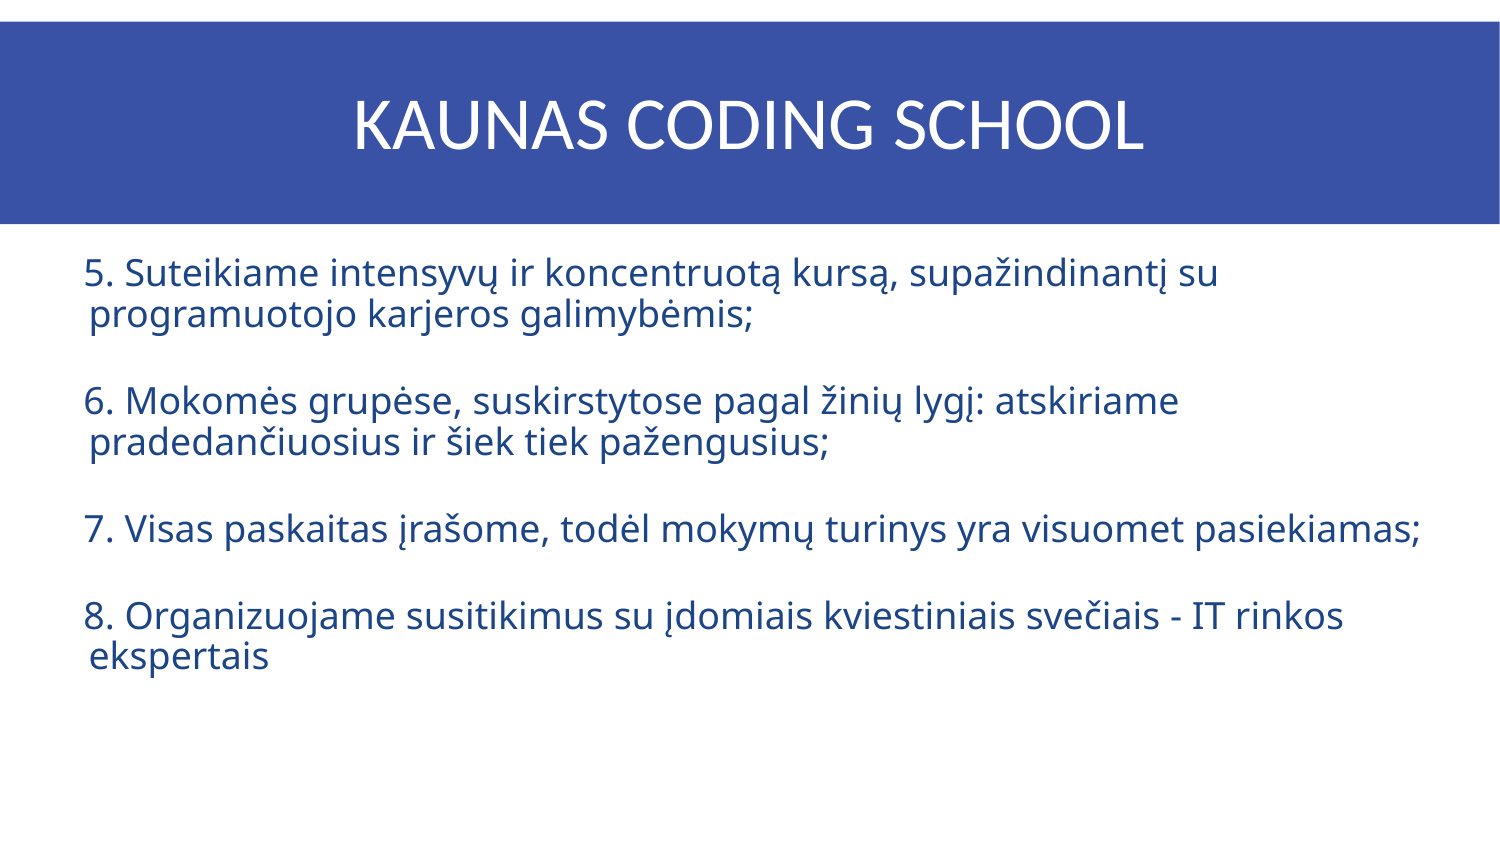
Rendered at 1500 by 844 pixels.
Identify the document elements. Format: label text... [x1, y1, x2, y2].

title KAUNAS CODING SCHOOL [51, 72, 1449, 167]
list 5. Suteikiame intensyvų ir koncentruotą kursą, supažindinantį su programuotojo karjeros galimybėmis; 6. Mokomės grupėse, suskirstytose pagal žinių lygį: atskiriame pradedančiuosius ir šiek tiek pažengusius; 7. Visas paskaitas įrašome, todėl mokymų turinys yra visuomet pasiekiamas; 8. Organizuojame susitikimus su įdomiais kviestiniais svečiais - IT rinkos ekspertais [51, 211, 1449, 807]
